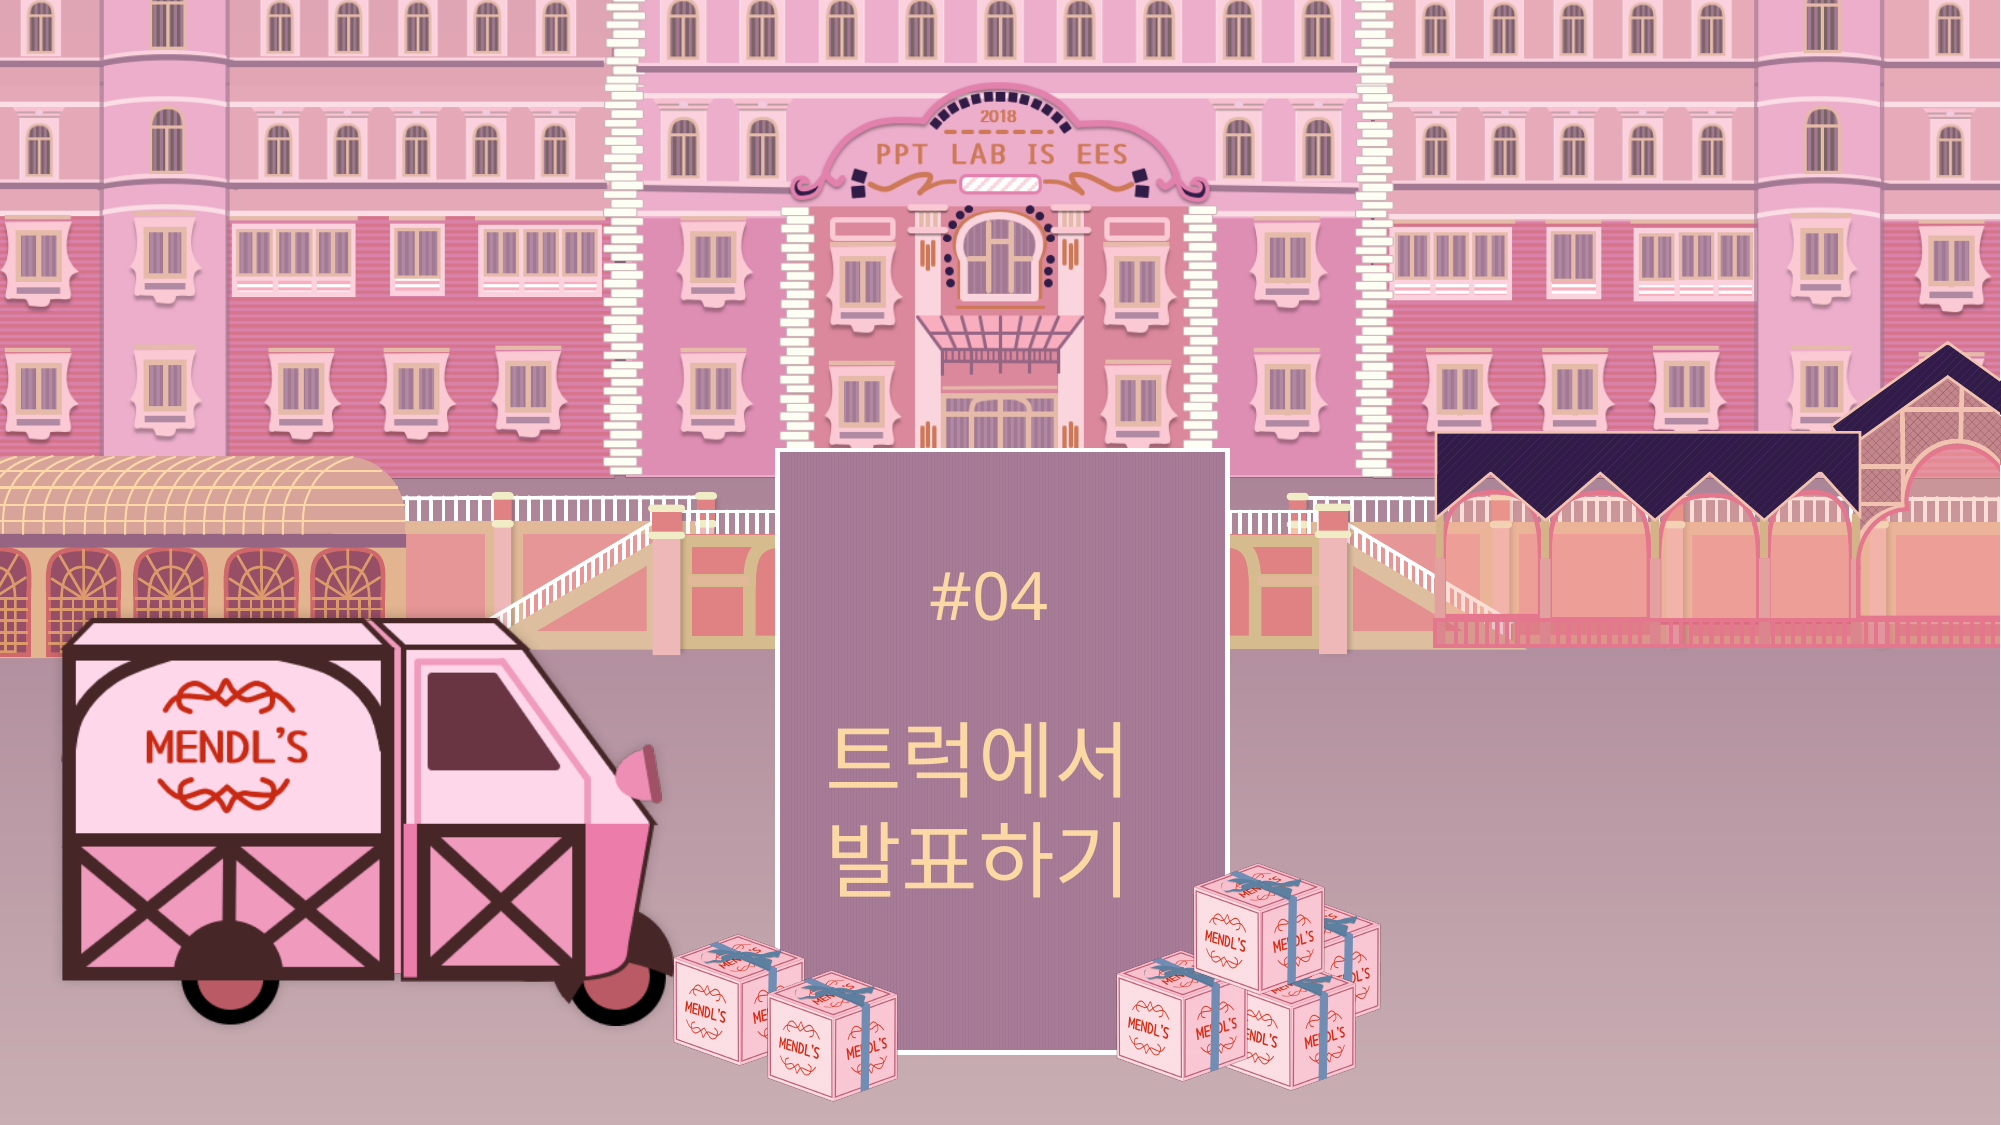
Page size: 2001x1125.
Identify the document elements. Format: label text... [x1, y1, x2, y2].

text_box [0, 0, 2000, 659]
text_box 트럭에서 발표하기 [810, 701, 1194, 916]
picture [60, 618, 899, 1102]
text_box [776, 659, 1229, 1053]
picture [1115, 863, 1382, 1091]
